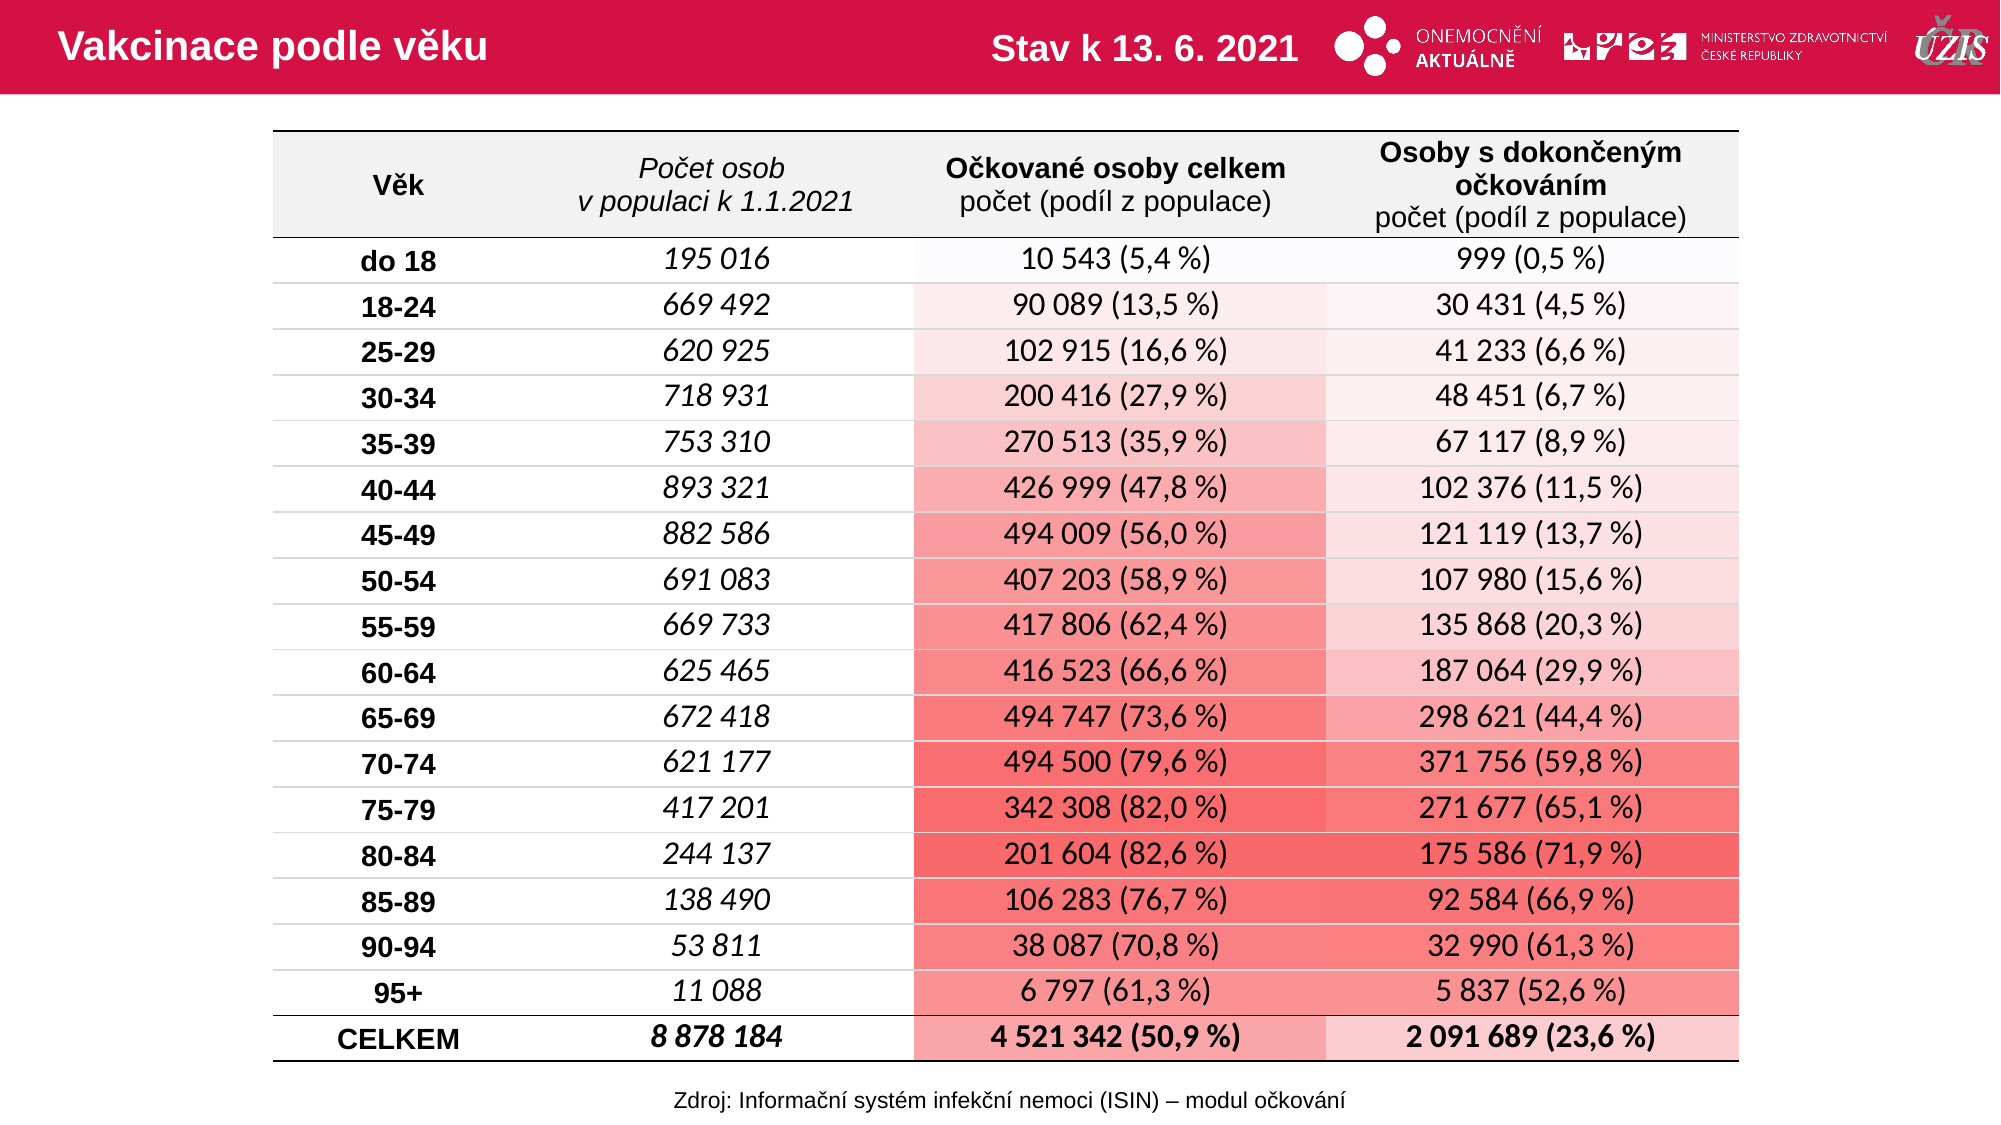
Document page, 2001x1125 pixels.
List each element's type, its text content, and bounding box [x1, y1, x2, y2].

table_cell 417 806 (62,4 %) [908, 605, 1324, 649]
table_cell 138 490 [524, 879, 908, 923]
table_cell 882 586 [524, 513, 908, 557]
table_cell CELKEM [273, 1016, 524, 1060]
table_cell 691 083 [524, 559, 908, 603]
table_cell 135 868 (20,3 %) [1324, 605, 1739, 649]
table_cell 67 117 (8,9 %) [1324, 421, 1739, 465]
table_header Věk [273, 132, 524, 237]
table_cell 407 203 (58,9 %) [908, 559, 1324, 603]
table_header Počet osob v populaci k 1.1.2021 [524, 132, 908, 237]
table_cell 620 925 [524, 330, 908, 374]
table_cell 201 604 (82,6 %) [908, 833, 1324, 877]
table_cell 5 837 (52,6 %) [1324, 971, 1739, 1015]
table_cell 70-74 [273, 742, 524, 786]
table_cell 718 931 [524, 376, 908, 420]
table_cell 25-29 [273, 330, 524, 374]
table_cell 121 119 (13,7 %) [1324, 513, 1739, 557]
table_cell 75-79 [273, 788, 524, 832]
table_cell 60-64 [273, 650, 524, 694]
table_cell 48 451 (6,7 %) [1324, 376, 1739, 420]
picture [1915, 15, 1989, 66]
table_cell 102 376 (11,5 %) [1324, 467, 1739, 511]
table_cell 494 747 (73,6 %) [908, 696, 1324, 740]
table_cell 200 416 (27,9 %) [908, 376, 1324, 420]
table_cell 298 621 (44,4 %) [1324, 696, 1739, 740]
table_cell 426 999 (47,8 %) [908, 467, 1324, 511]
table_cell 11 088 [524, 971, 908, 1015]
table_cell 494 009 (56,0 %) [908, 513, 1324, 557]
table_cell 672 418 [524, 696, 908, 740]
table_cell 371 756 (59,8 %) [1324, 742, 1739, 786]
table_cell 50-54 [273, 559, 524, 603]
table_cell 195 016 [524, 238, 908, 282]
table_cell 90 089 (13,5 %) [908, 284, 1324, 328]
table_cell do 18 [273, 238, 524, 282]
table_cell 45-49 [273, 513, 524, 557]
table_cell 417 201 [524, 788, 908, 832]
text_box Stav k 13. 6. 2021 [976, 16, 1421, 77]
table_cell 669 733 [524, 605, 908, 649]
table_cell 10 543 (5,4 %) [908, 238, 1324, 282]
table_cell 40-44 [273, 467, 524, 511]
table_cell 95+ [273, 971, 524, 1015]
table_cell 8 878 184 [524, 1016, 908, 1060]
table_cell 102 915 (16,6 %) [908, 330, 1324, 374]
table_cell 893 321 [524, 467, 908, 511]
table_header Osoby s dokončeným očkováním počet (podíl z populace) [1324, 132, 1739, 237]
table_cell 90-94 [273, 925, 524, 969]
table_cell 35-39 [273, 421, 524, 465]
table_cell 416 523 (66,6 %) [908, 650, 1324, 694]
table_cell 107 980 (15,6 %) [1324, 559, 1739, 603]
table_cell 92 584 (66,9 %) [1324, 879, 1739, 923]
table_cell 30-34 [273, 376, 524, 420]
table_cell 18-24 [273, 284, 524, 328]
table_cell 32 990 (61,3 %) [1324, 925, 1739, 969]
table_cell 55-59 [273, 605, 524, 649]
table_cell 2 091 689 (23,6 %) [1324, 1016, 1739, 1060]
table_header Očkované osoby celkem počet (podíl z populace) [908, 132, 1324, 237]
table_cell 669 492 [524, 284, 908, 328]
table_cell 271 677 (65,1 %) [1324, 788, 1739, 832]
table_cell 270 513 (35,9 %) [908, 421, 1324, 465]
table_cell 30 431 (4,5 %) [1324, 284, 1739, 328]
picture [1421, 16, 1542, 76]
table_cell 494 500 (79,6 %) [908, 742, 1324, 786]
table_cell 6 797 (61,3 %) [908, 971, 1324, 1015]
table_cell 753 310 [524, 421, 908, 465]
table_cell 244 137 [524, 833, 908, 877]
table_cell 175 586 (71,9 %) [1324, 833, 1739, 877]
text_box Zdroj: Informační systém infekční nemoci (ISIN) – modul očkování [658, 1078, 1362, 1121]
table_cell 999 (0,5 %) [1324, 238, 1739, 282]
table_cell 4 521 342 (50,9 %) [908, 1016, 1324, 1060]
table_cell 187 064 (29,9 %) [1324, 650, 1739, 694]
picture [1563, 31, 1888, 60]
table_cell 65-69 [273, 696, 524, 740]
table_cell 106 283 (76,7 %) [908, 879, 1324, 923]
table_cell 38 087 (70,8 %) [908, 925, 1324, 969]
table_cell 342 308 (82,0 %) [908, 788, 1324, 832]
table_cell 53 811 [524, 925, 908, 969]
table_cell 625 465 [524, 650, 908, 694]
table_cell 41 233 (6,6 %) [1324, 330, 1739, 374]
table_cell 85-89 [273, 879, 524, 923]
title Vakcinace podle věku [42, 0, 1262, 95]
table_cell 621 177 [524, 742, 908, 786]
table_cell 80-84 [273, 833, 524, 877]
